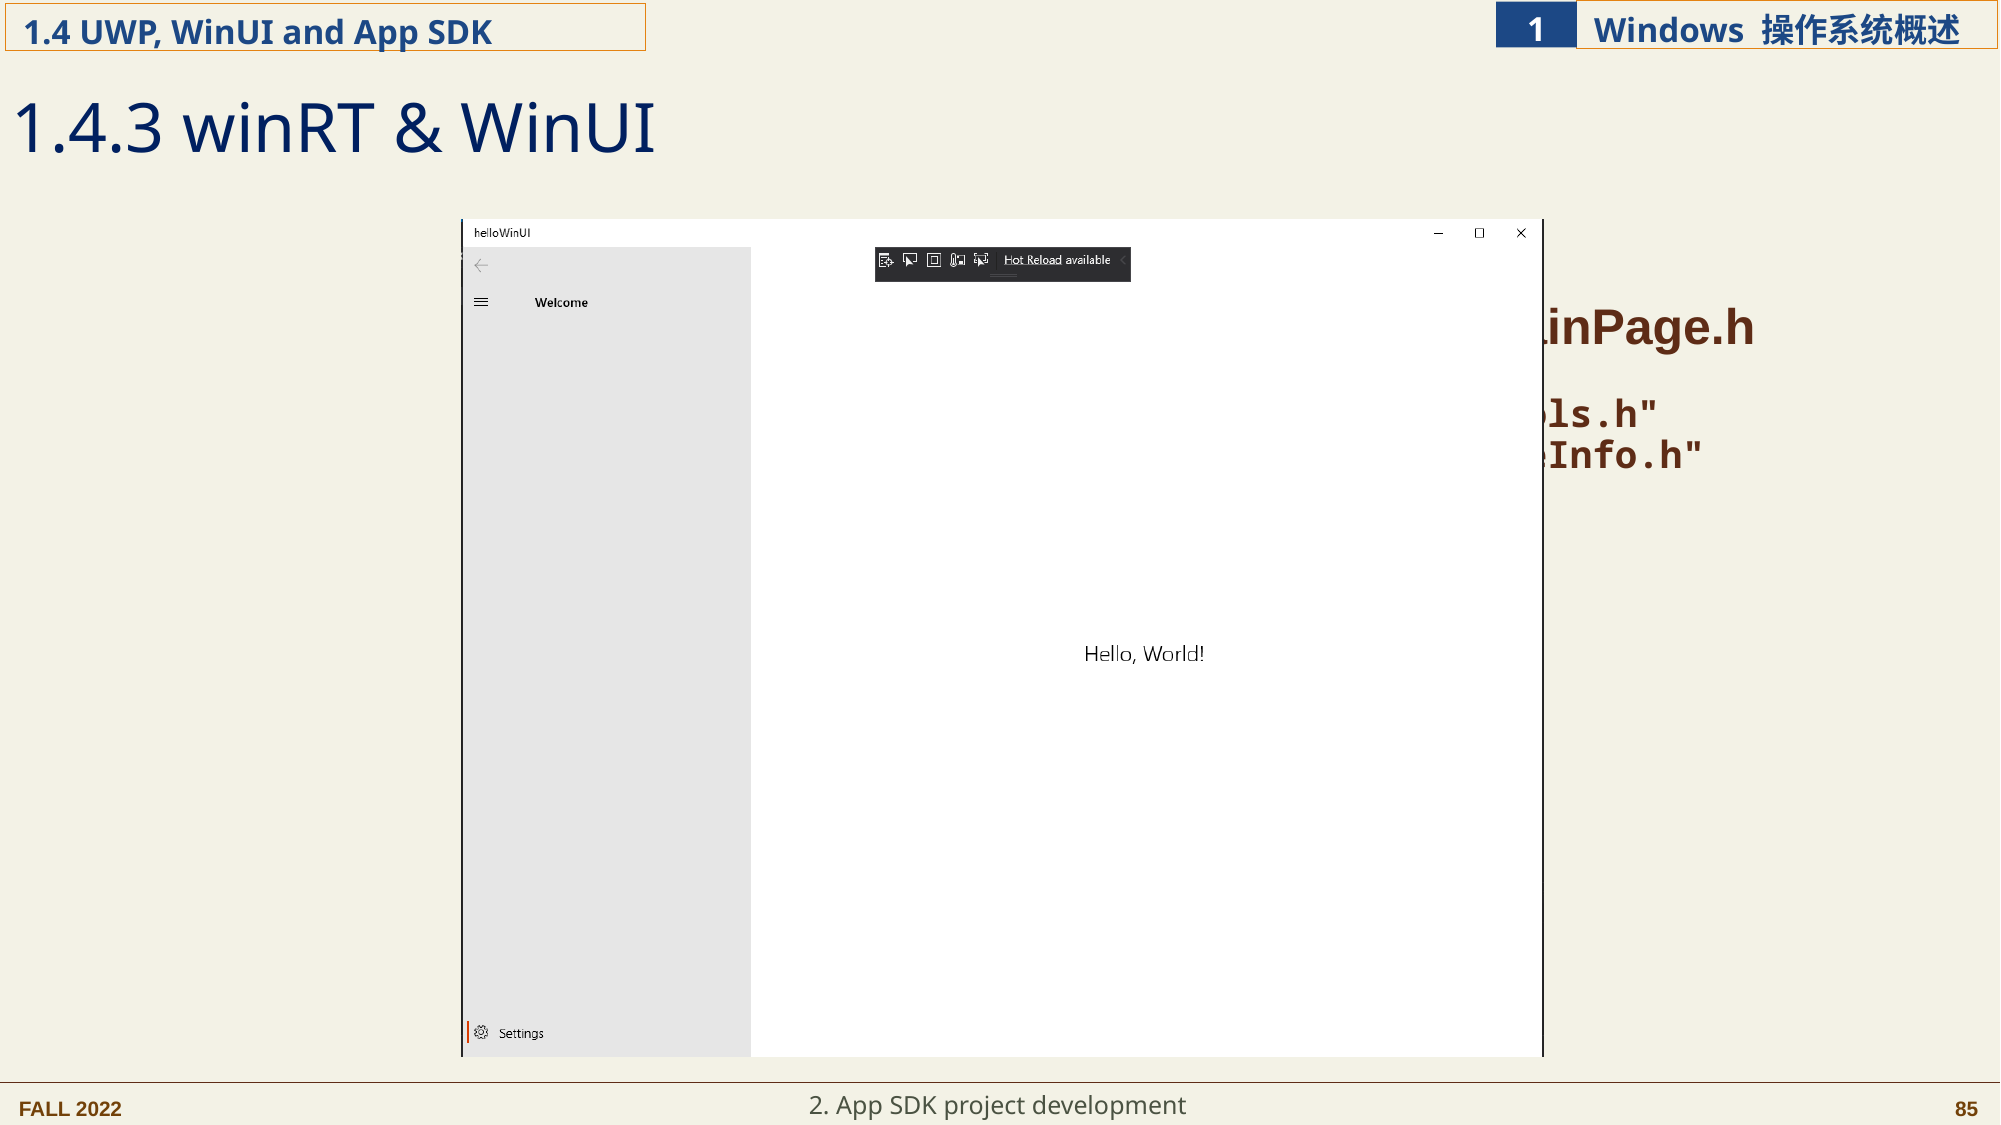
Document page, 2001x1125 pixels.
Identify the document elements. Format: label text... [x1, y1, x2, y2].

picture [461, 219, 1544, 1057]
list Edit MainPage.h and .cpp Add corresponding include headers in MainPage.h #include "MainPage.g.h" #include "winrt/Microsoft.UI.Xaml.Controls.h" #include "winrt/Microsoft.UI.Xaml.XamlTypeInfo.h" [1549, 243, 1851, 1012]
text_box 1.4.3 winRT & WinUI [0, 87, 1057, 173]
text_box 2. App SDK project development [245, 1076, 1751, 1125]
